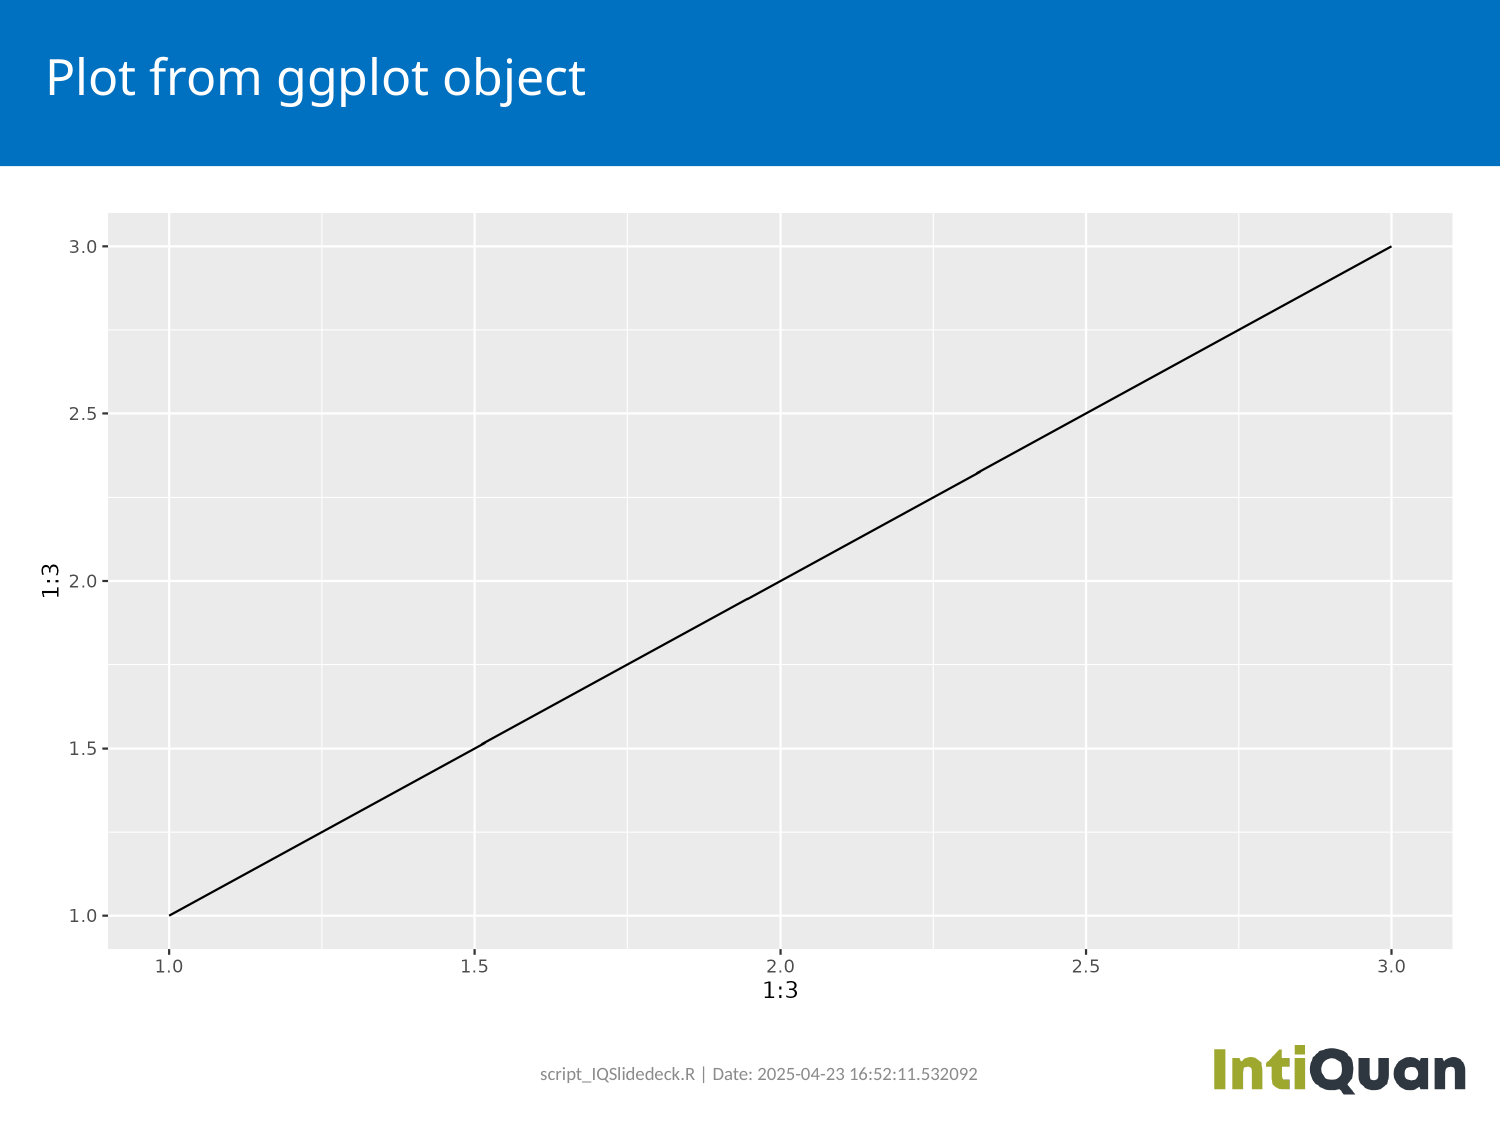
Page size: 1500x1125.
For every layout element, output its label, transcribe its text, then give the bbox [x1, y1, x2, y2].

footer script_IQSlidedeck.R | Date: 2025-04-23 16:52:11.532092 [323, 1042, 1194, 1103]
title Plot from ggplot object [0, 0, 1500, 167]
picture [1211, 1039, 1466, 1101]
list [30, 201, 1465, 1014]
